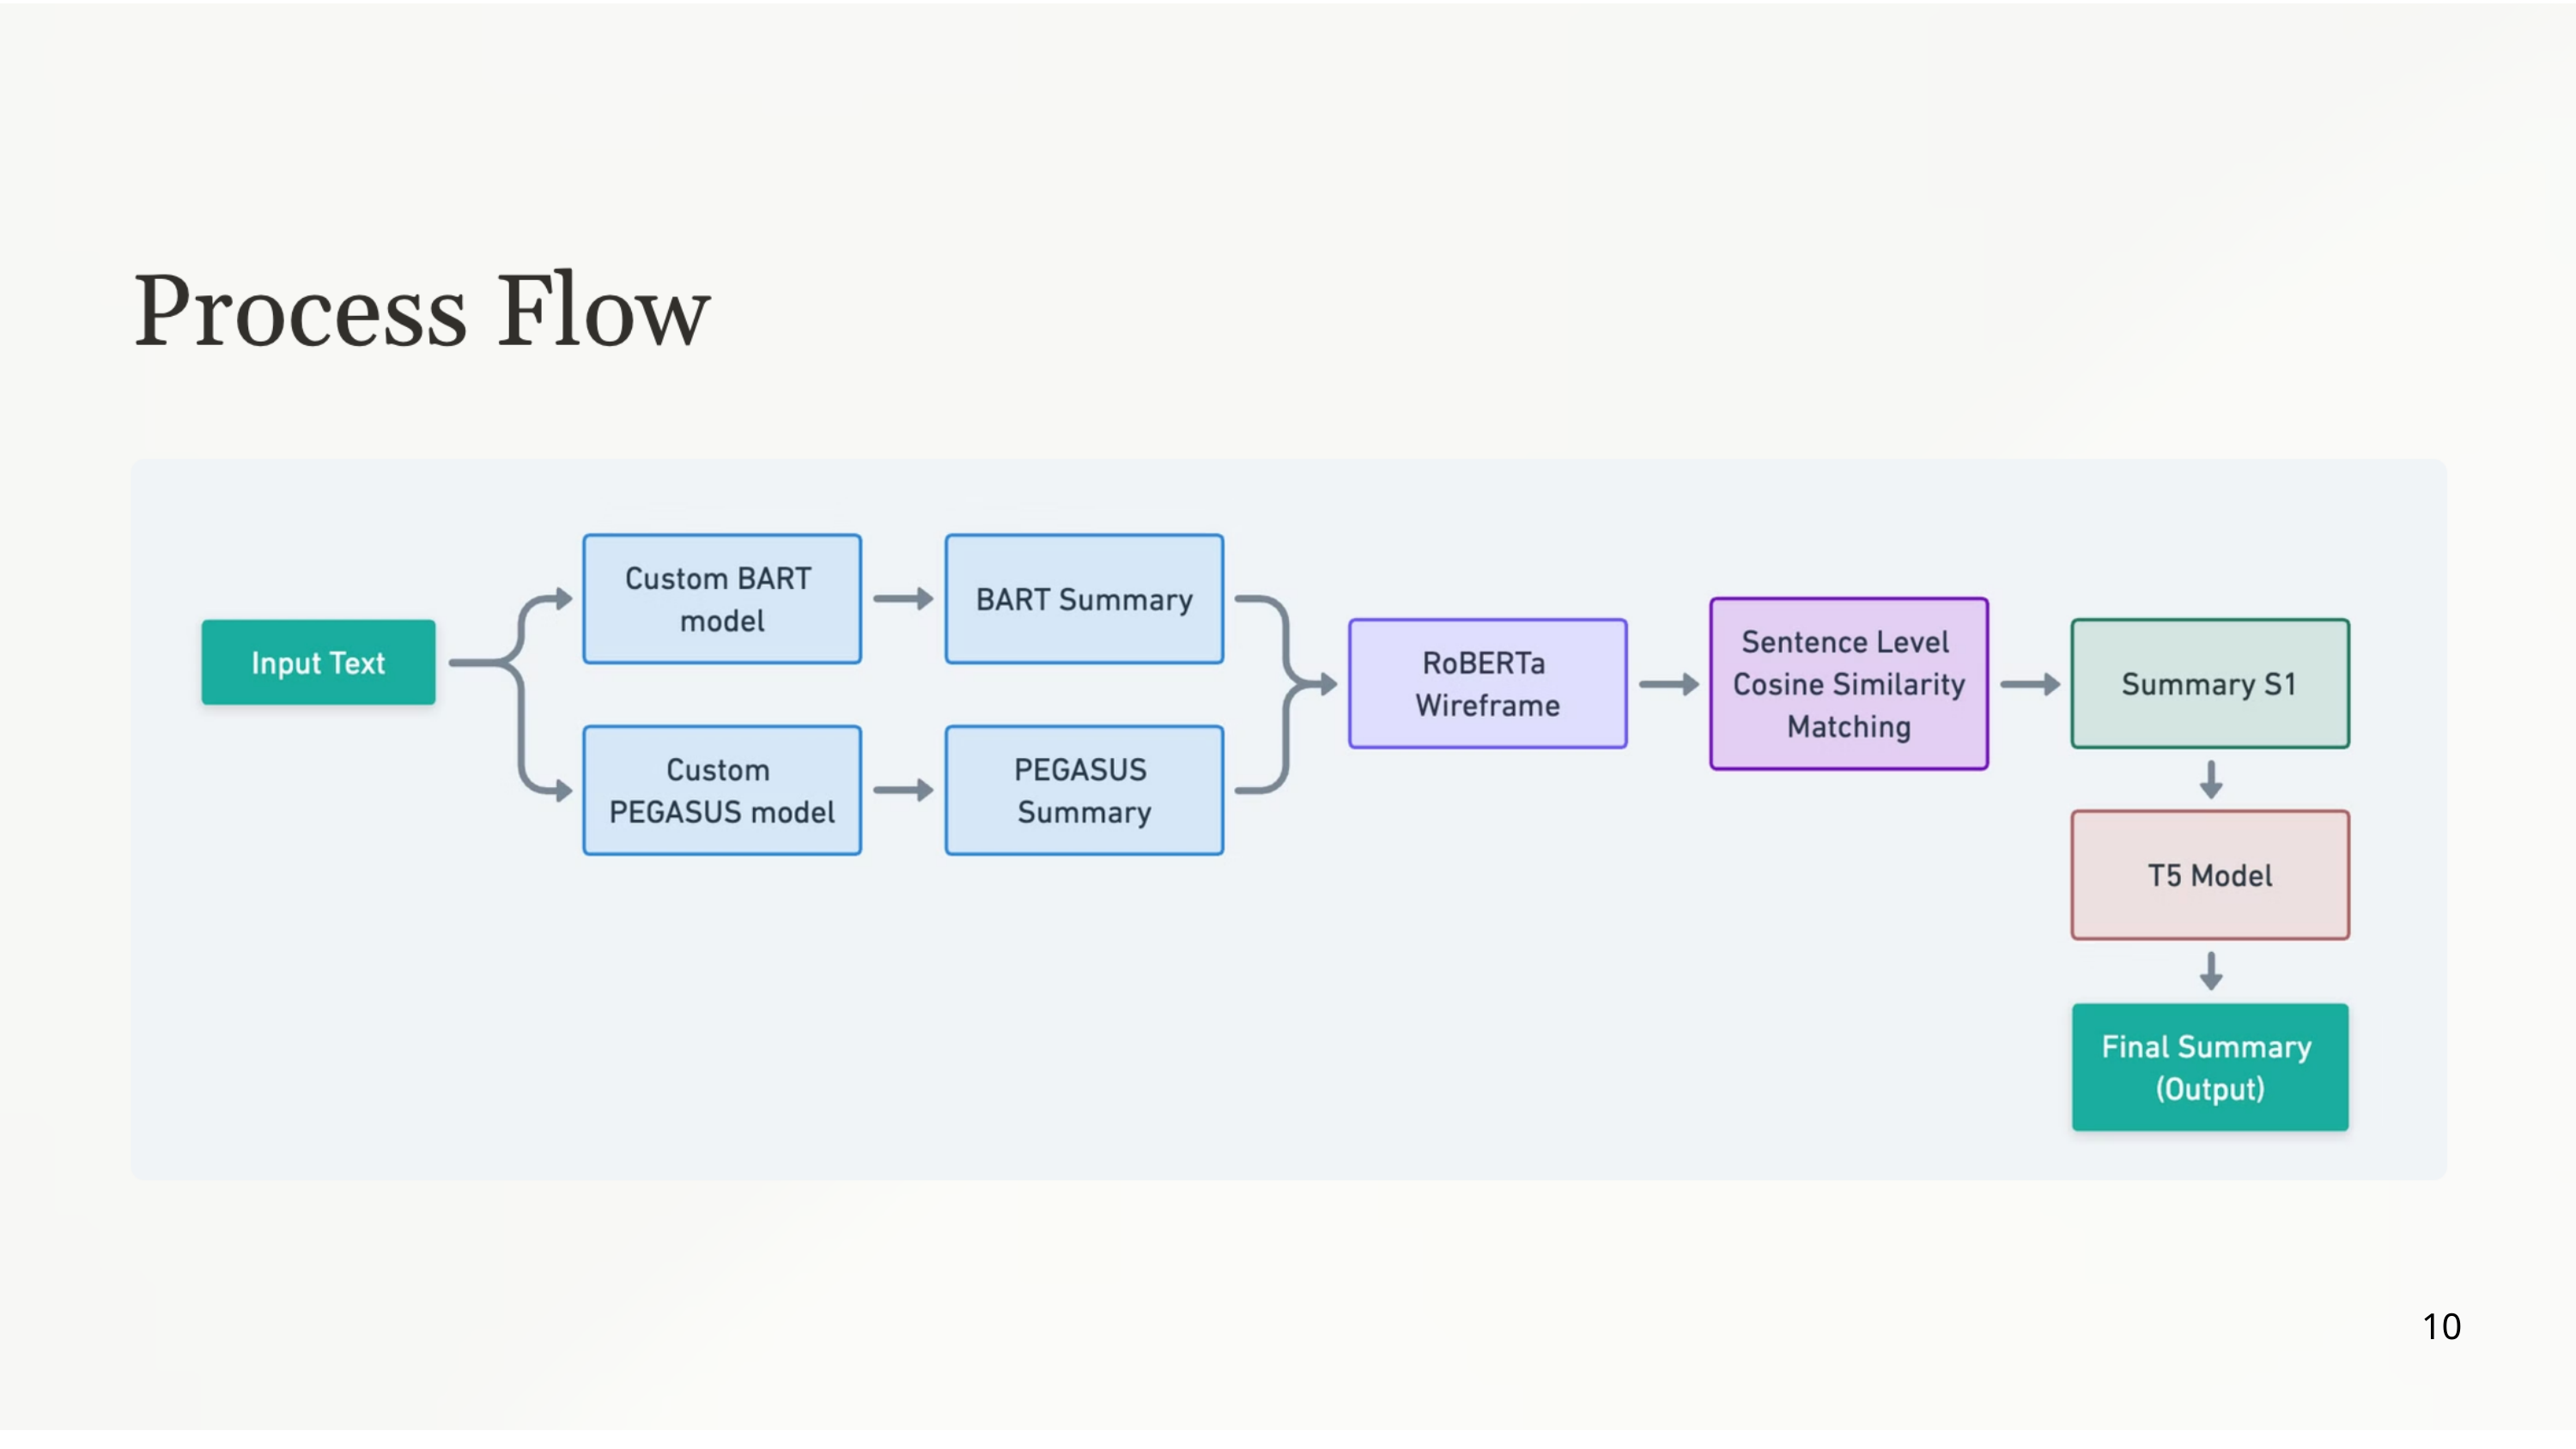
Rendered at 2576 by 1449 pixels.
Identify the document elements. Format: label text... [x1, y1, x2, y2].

text_box [0, 3, 2576, 1430]
text_box 10 [2421, 1296, 2463, 1348]
